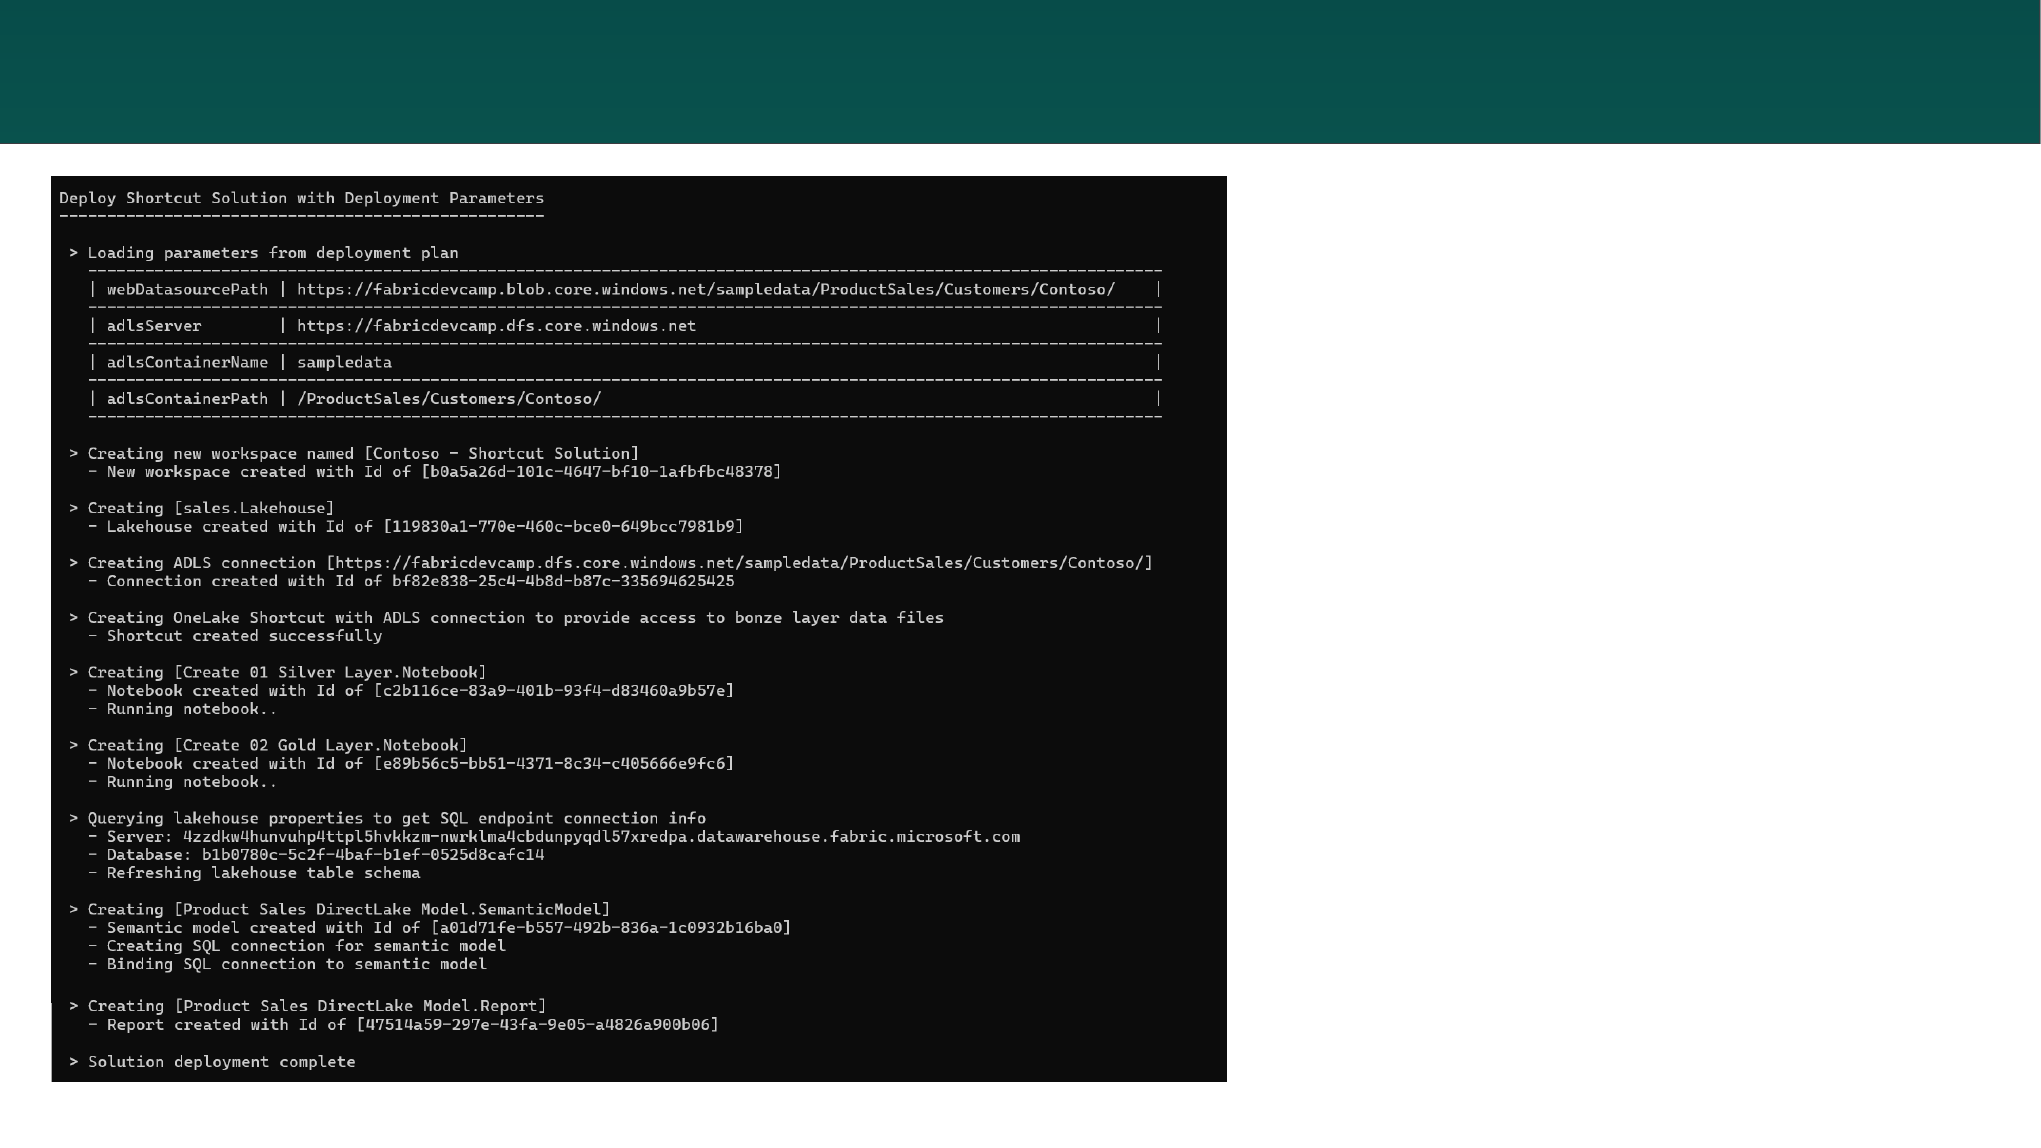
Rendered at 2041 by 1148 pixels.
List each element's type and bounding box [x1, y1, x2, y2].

text_box [51, 176, 1228, 1085]
